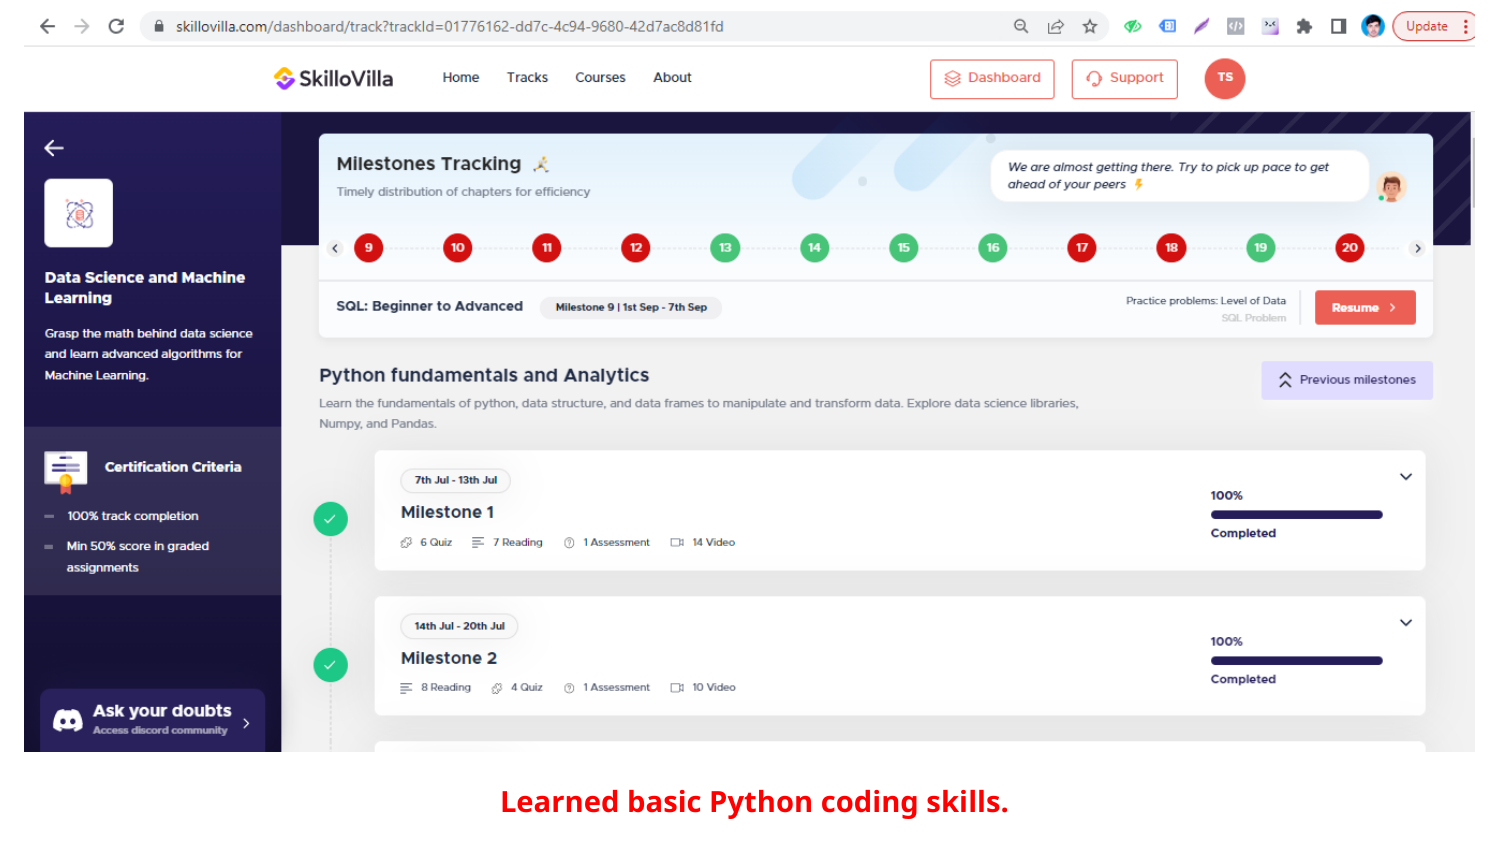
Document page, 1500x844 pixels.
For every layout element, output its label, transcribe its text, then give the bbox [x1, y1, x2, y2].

picture [24, 8, 1476, 752]
text_box Learned basic Python coding skills. [32, 768, 1478, 834]
